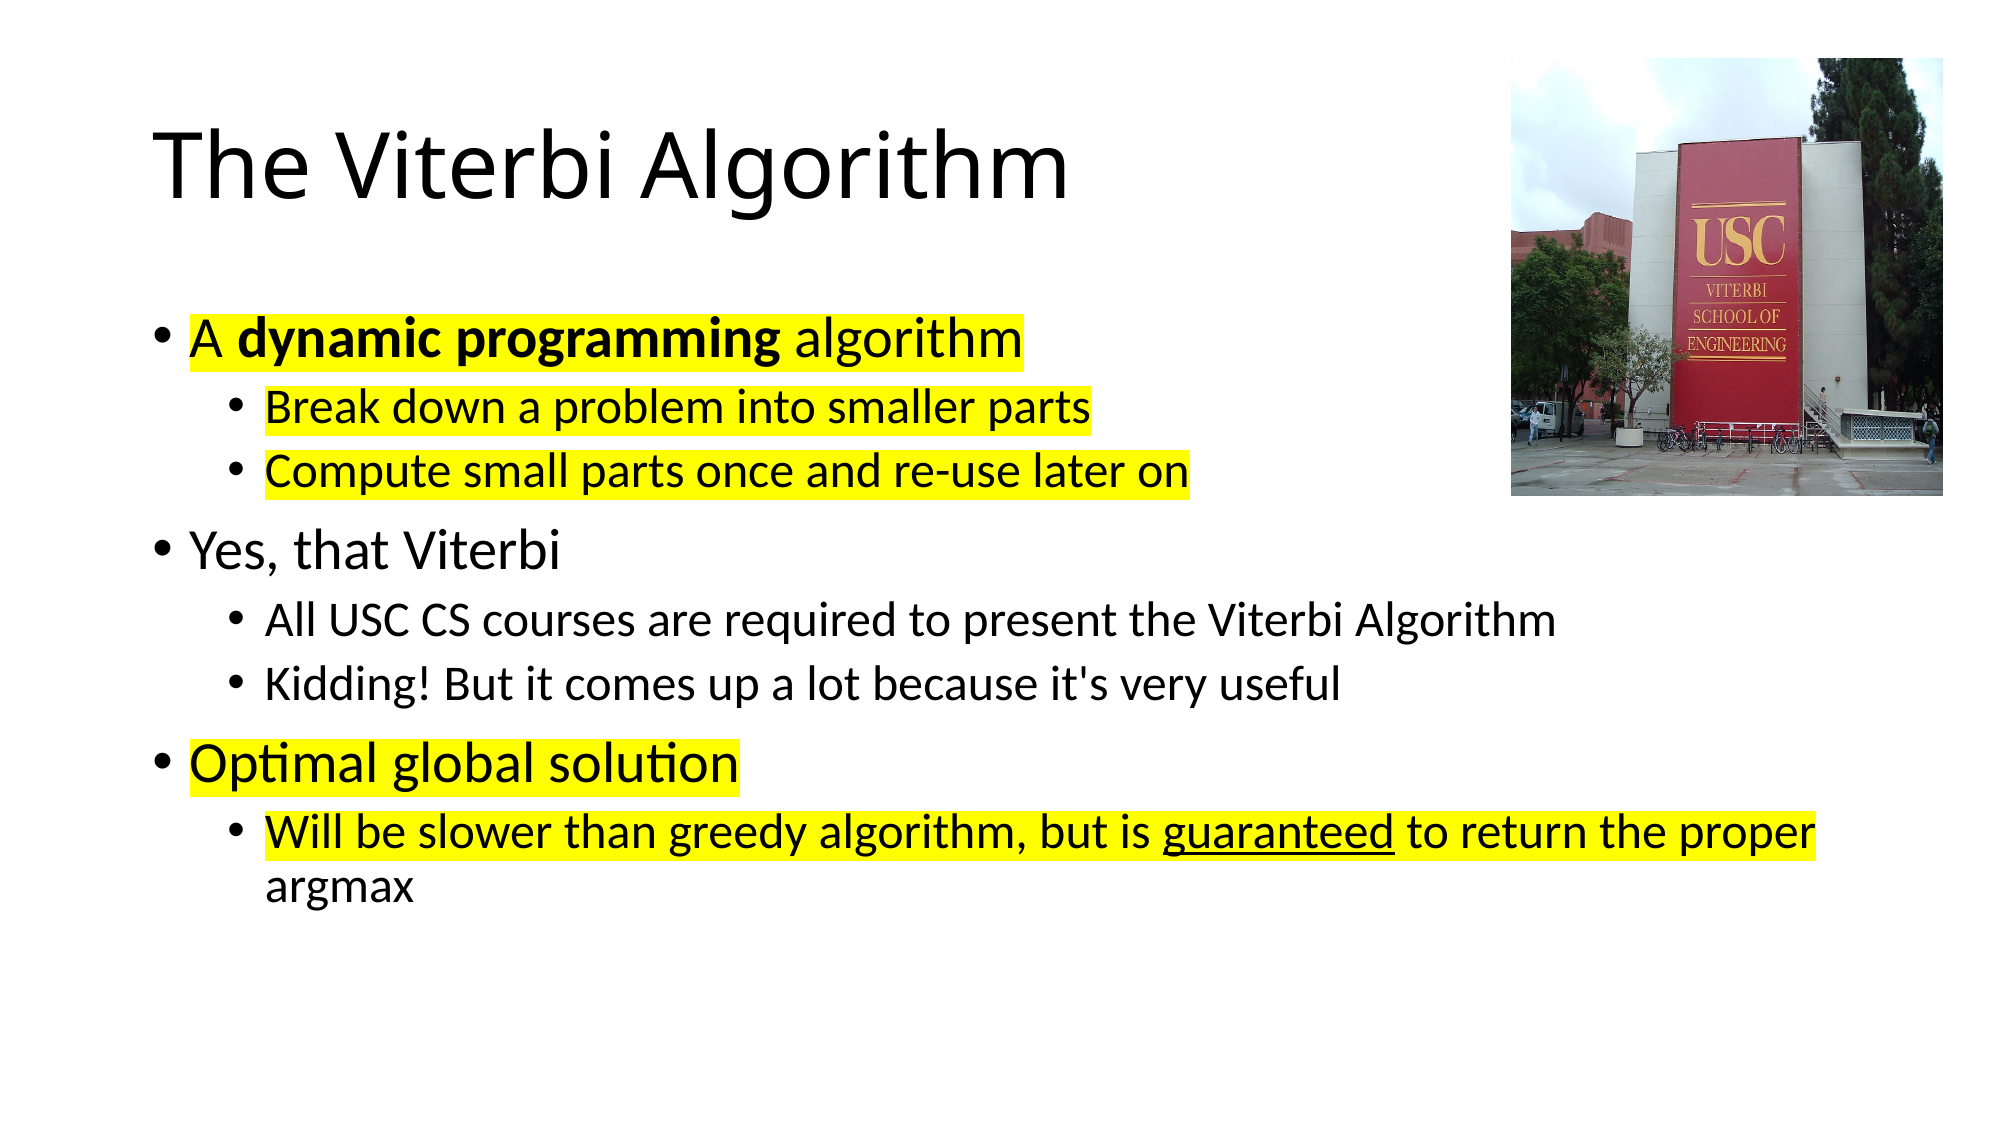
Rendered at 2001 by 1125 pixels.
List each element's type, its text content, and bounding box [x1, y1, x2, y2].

picture [1511, 58, 1943, 496]
title The Viterbi Algorithm [137, 59, 1511, 278]
